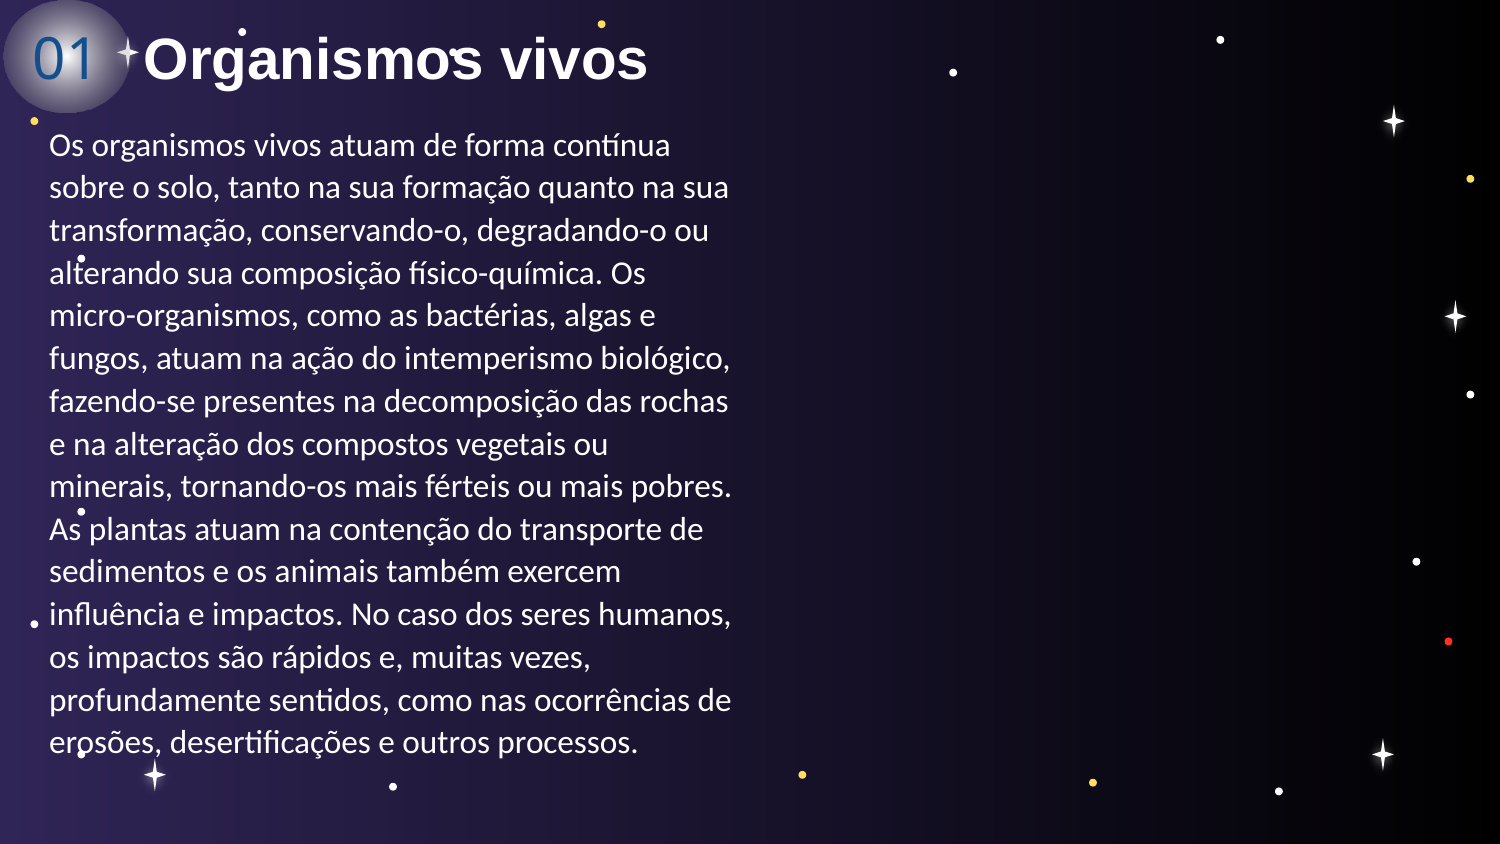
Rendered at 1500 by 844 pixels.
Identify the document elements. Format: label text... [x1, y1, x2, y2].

text_box Os organismos vivos atuam de forma contínua sobre o solo, tanto na sua formação quanto na sua transformação, conservando-o, degradando-o ou alterando sua composição físico-química. Os micro-organismos, como as bactérias, algas e fungos, atuam na ação do intemperismo biológico, fazendo-se presentes na decomposição das rochas e na alteração dos compostos vegetais ou minerais, tornando-os mais férteis ou mais pobres. As plantas atuam na contenção do transporte de sedimentos e os animais também exercem influência e impactos. No caso dos seres humanos, os impactos são rápidos e, muitas vezes, profundamente sentidos, como nas ocorrências de erosões, desertificações e outros processos. [34, 112, 750, 768]
text_box Organismos vivos [129, 0, 691, 112]
text_box 01 [17, 31, 115, 82]
text_box [3, 0, 129, 112]
